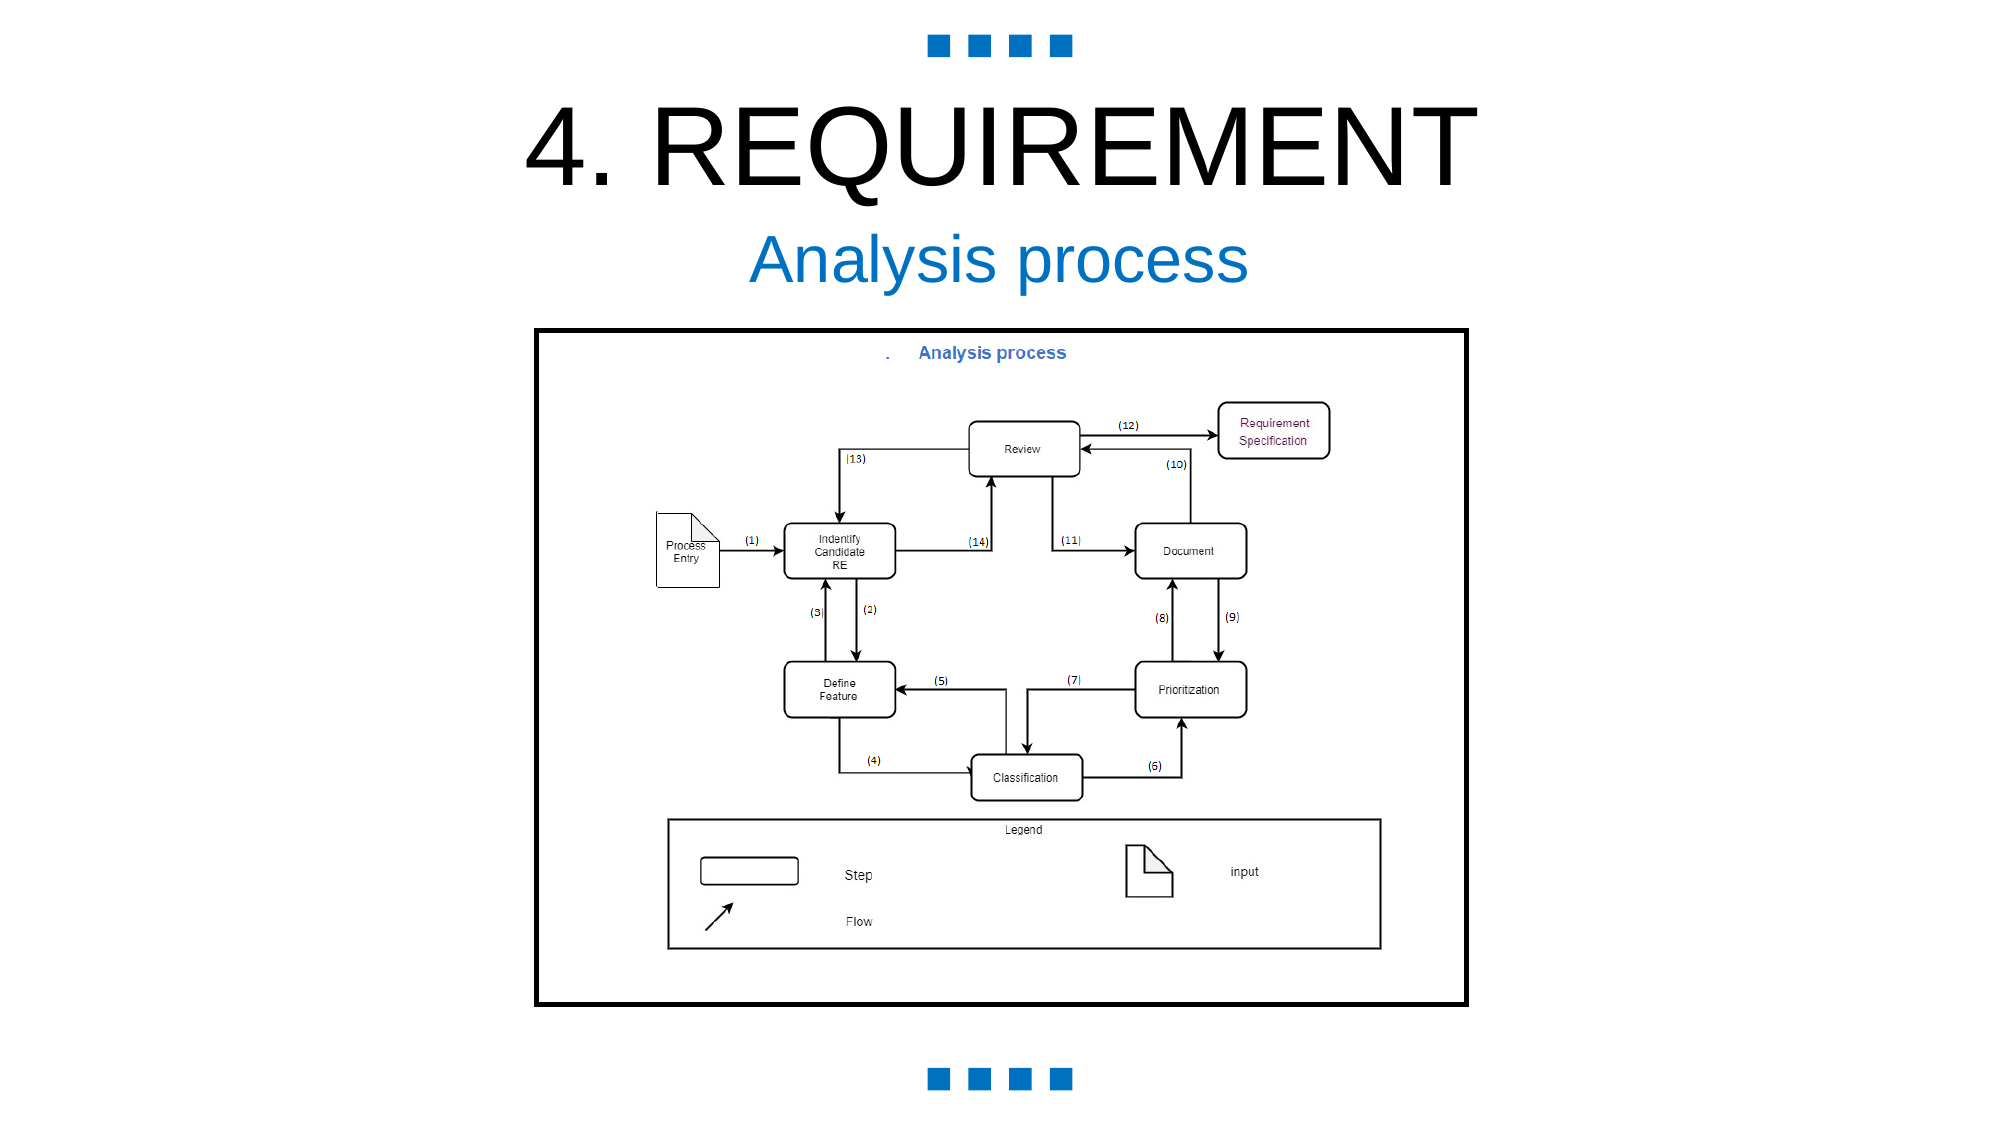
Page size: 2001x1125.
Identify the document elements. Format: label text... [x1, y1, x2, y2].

list 4. REQUIREMENT [53, 89, 1952, 208]
text_box Analysis process [0, 208, 2000, 304]
picture [530, 326, 1470, 1008]
